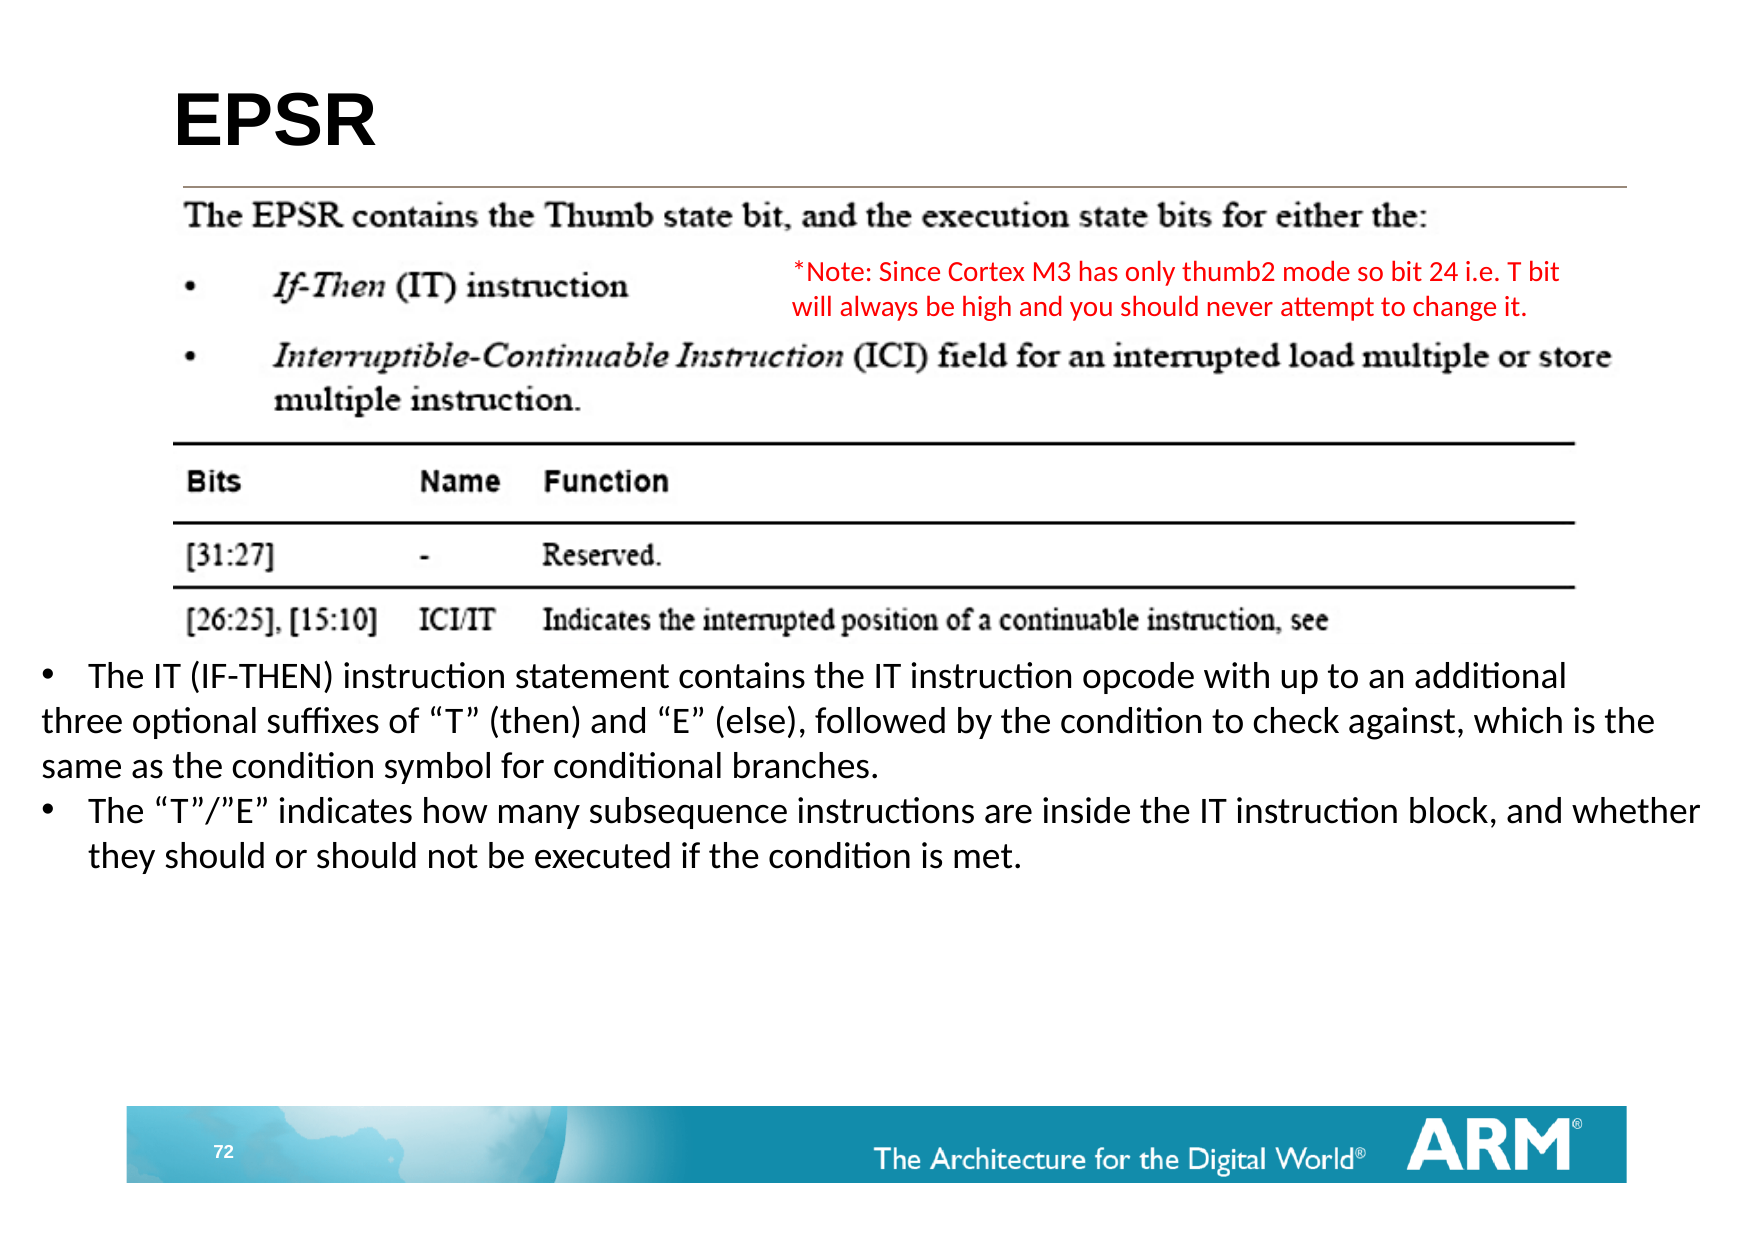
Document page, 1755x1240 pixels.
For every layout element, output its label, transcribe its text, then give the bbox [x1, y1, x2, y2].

picture [172, 193, 1627, 644]
slide_number 72 [198, 1139, 287, 1187]
text_box The IT (IF-THEN) instruction statement contains the IT instruction opcode with up to an additional three optional suffixes of “T” (then) and “E” (else), followed by the condition to check against, which is the same as the condition symbol for conditional branches. The “T”/”E” indicates how many subsequence instructions are inside the IT instruction block, and whether they should or should not be executed if the condition is met. [26, 643, 1728, 884]
picture [126, 1106, 1627, 1183]
title EPSR [173, 80, 1581, 172]
